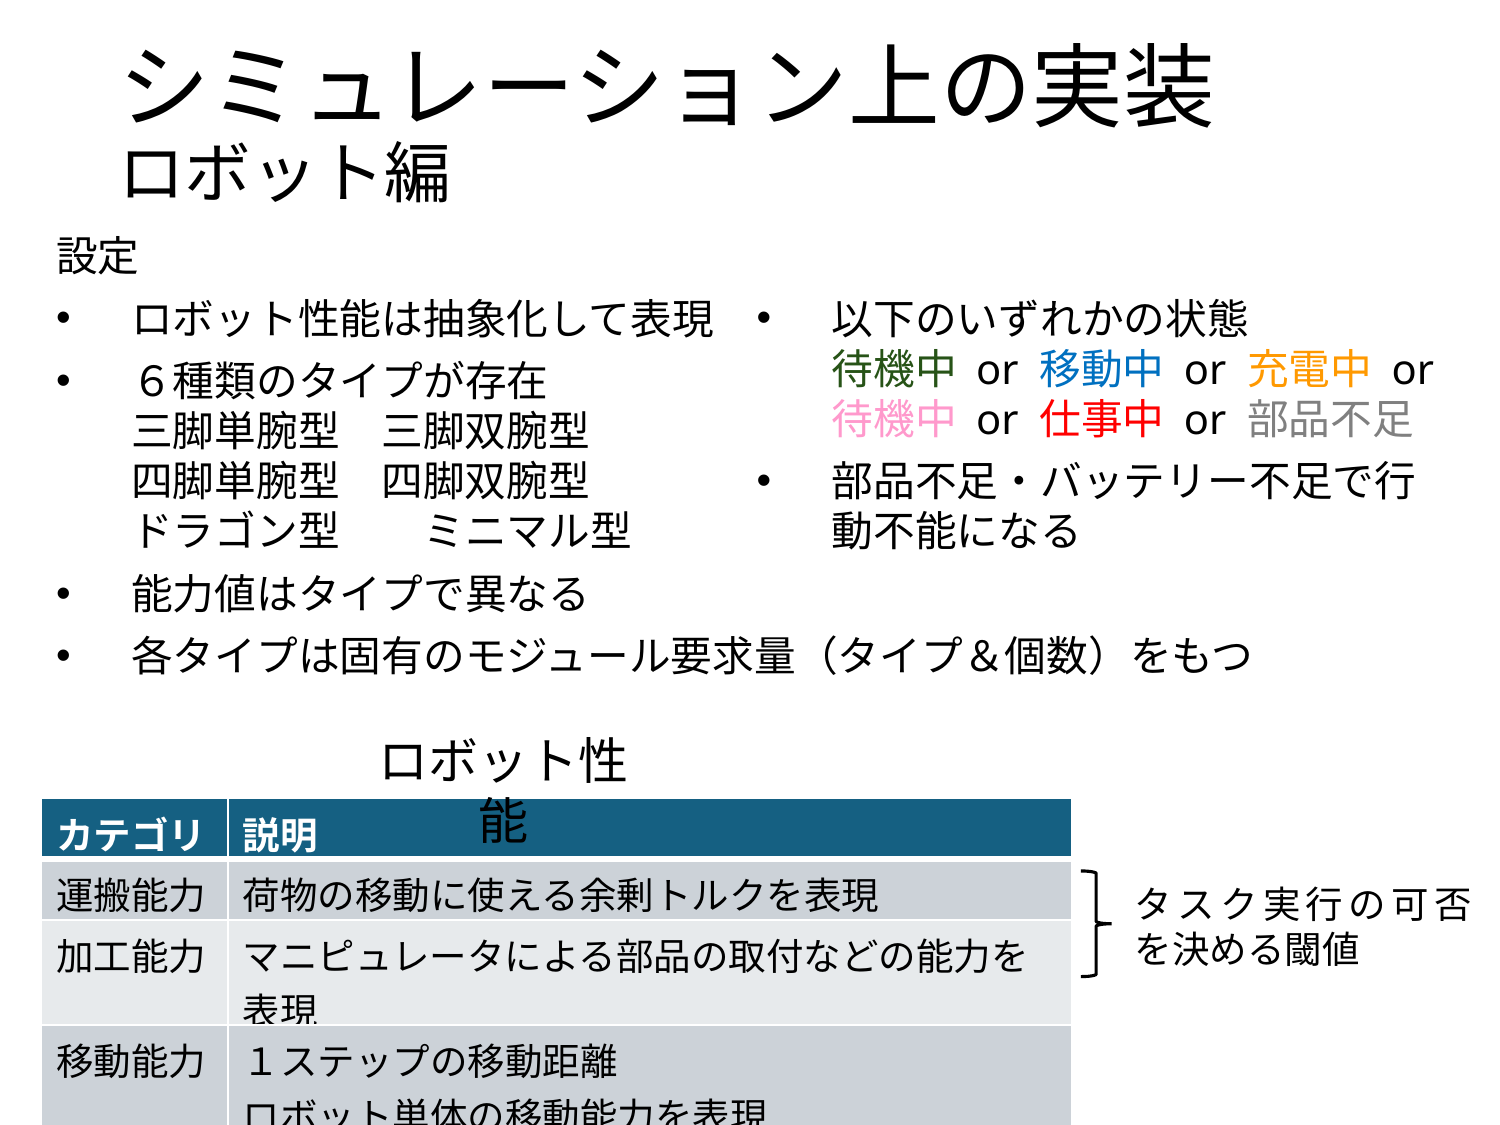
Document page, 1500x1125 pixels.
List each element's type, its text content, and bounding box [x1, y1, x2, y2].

table_cell 運搬能力 [42, 862, 227, 919]
text_box タスク実行の可否を決める閾値 [1120, 874, 1487, 979]
text_box [1080, 869, 1112, 979]
title シミュレーション上の実装 ロボット編 [103, 17, 1397, 222]
table_cell 加工能力 [42, 921, 227, 1024]
table_cell 移動能力 [42, 1026, 227, 1125]
table_cell 荷物の移動に使える余剰トルクを表現 [229, 862, 1071, 919]
text_box 以下のいずれかの状態 待機中 or 移動中 or 充電中 or 待機中 or 仕事中 or 部品不足 部品不足・バッテリー不足で行動不能になる [741, 222, 1451, 563]
text_box 設定 ロボット性能は抽象化して表現 ６種類のタイプが存在 三脚単腕型 三脚双腕型 四脚単腕型 四脚双腕型 ドラゴン型 ミニマル型 能力値はタイプで異なる 各タイプは固有のモジュール要求量（タイプ＆個数）をもつ [41, 222, 1451, 688]
table_header 説明 [657, 799, 1071, 856]
table_header 説明 [229, 799, 351, 856]
table_header カテゴリ [42, 799, 227, 856]
table_cell １ステップの移動距離 ロボット単体の移動能力を表現 [229, 1026, 1071, 1125]
table_cell マニピュレータによる部品の取付などの能力を表現 [229, 921, 1071, 1024]
text_box ロボット性能 [351, 722, 657, 858]
